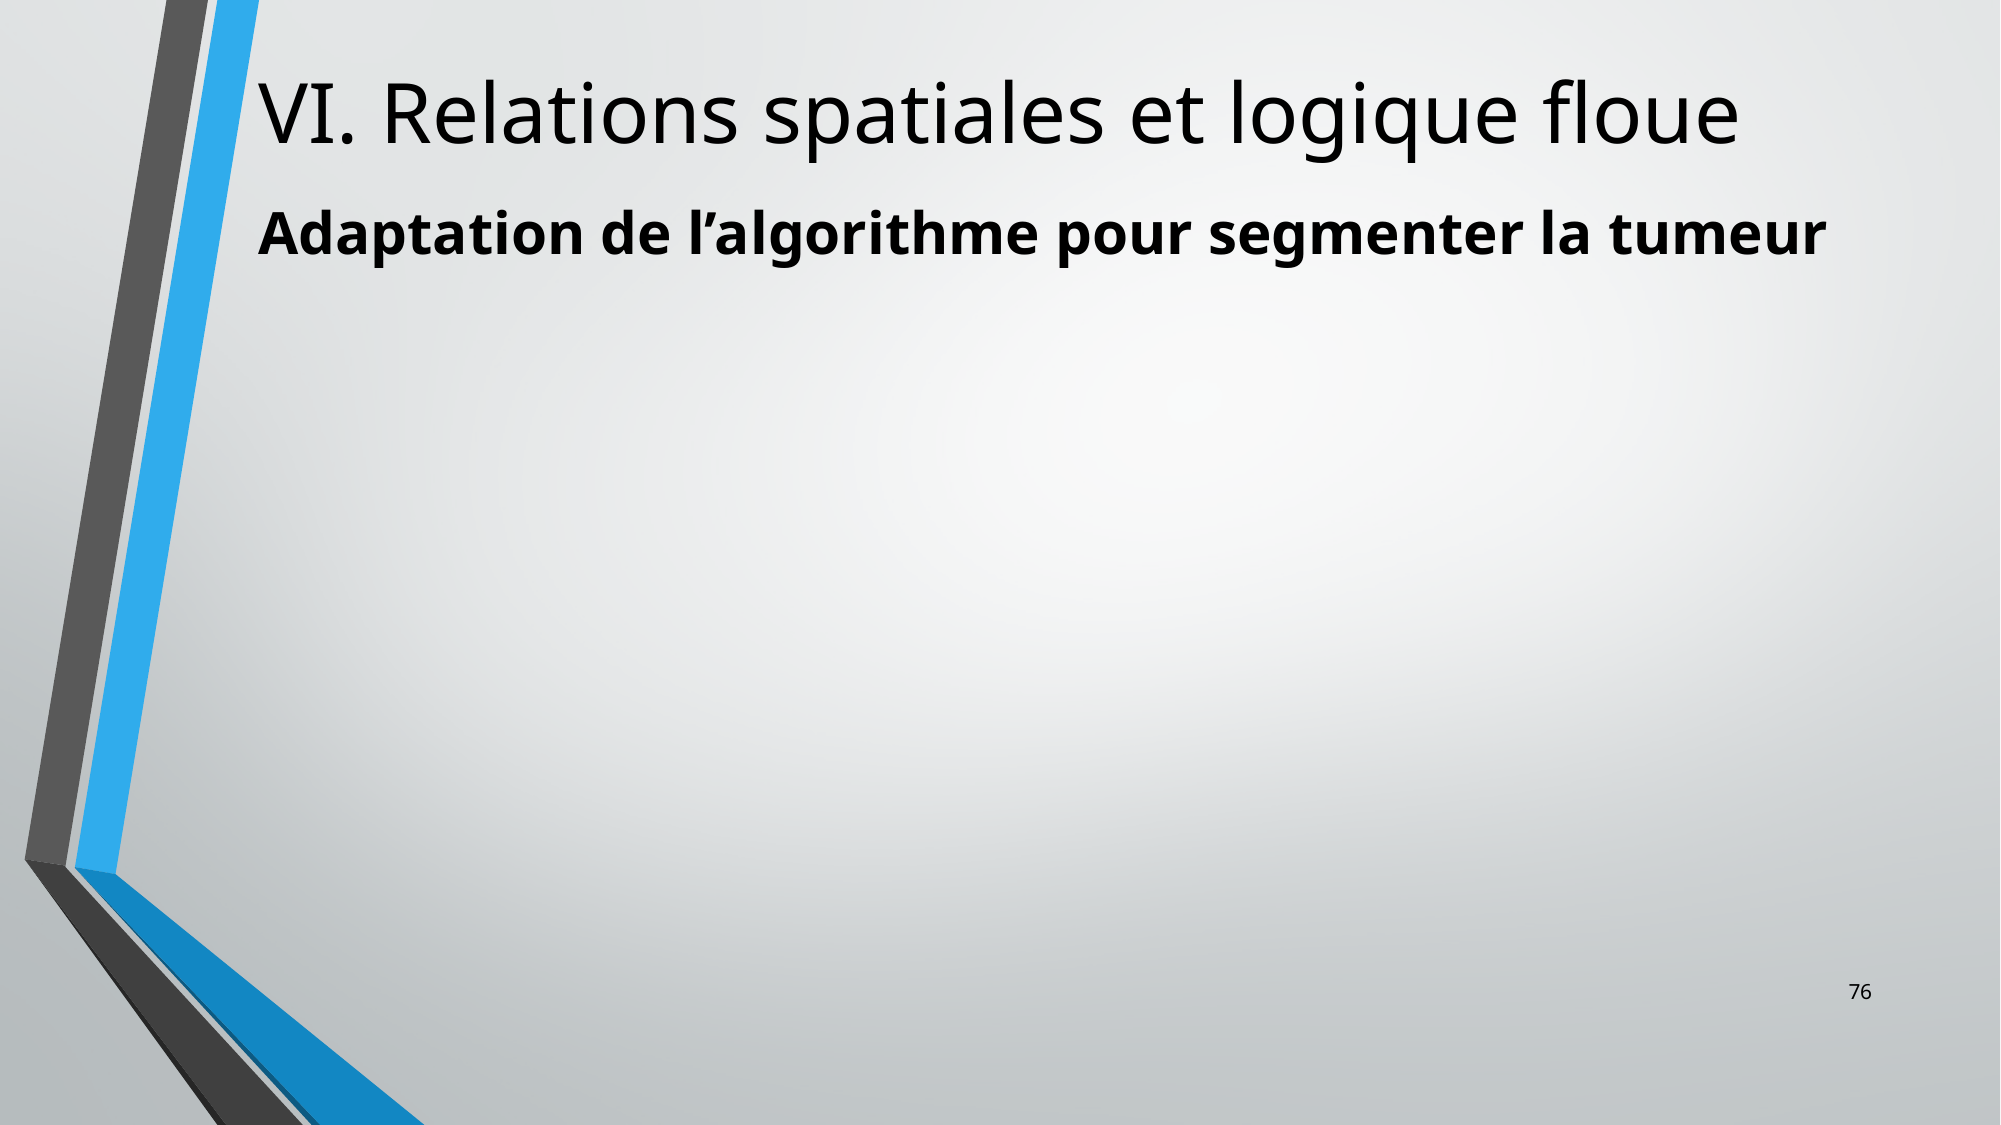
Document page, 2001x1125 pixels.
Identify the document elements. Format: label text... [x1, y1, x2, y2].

title VI. Relations spatiales et logique floue [243, 51, 1887, 188]
list Adaptation de l’algorithme pour segmenter la tumeur [243, 188, 1979, 1023]
slide_number 76 [1796, 962, 1887, 1023]
